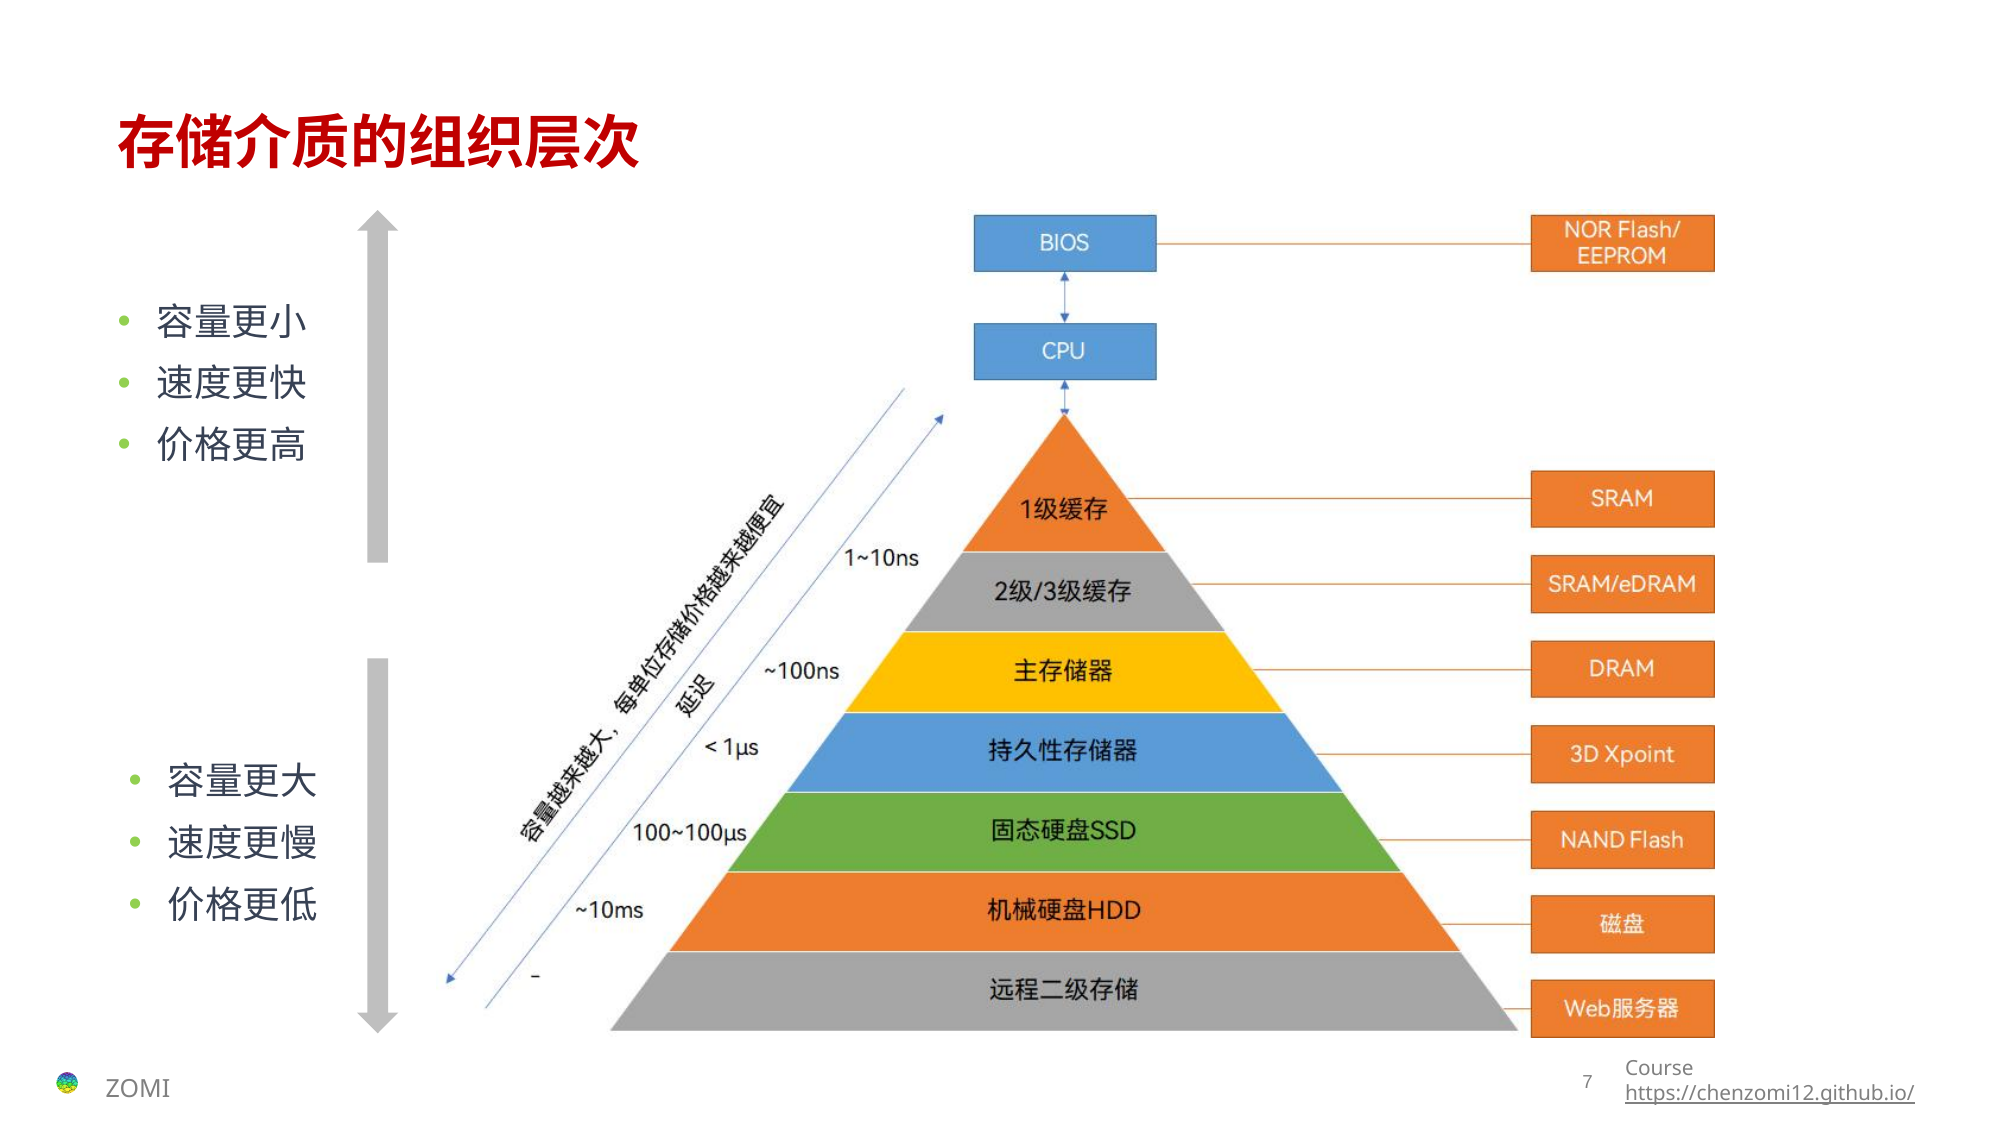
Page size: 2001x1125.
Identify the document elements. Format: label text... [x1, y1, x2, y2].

text_box [355, 656, 401, 1036]
picture [435, 209, 1716, 1038]
list 容量更小 速度更快 价格更高 [102, 290, 346, 483]
text_box [355, 207, 401, 565]
picture [57, 1073, 77, 1093]
title 存储介质的组织层次 [102, 91, 1901, 189]
text_box 容量更大 速度更慢 价格更低 [113, 749, 357, 942]
